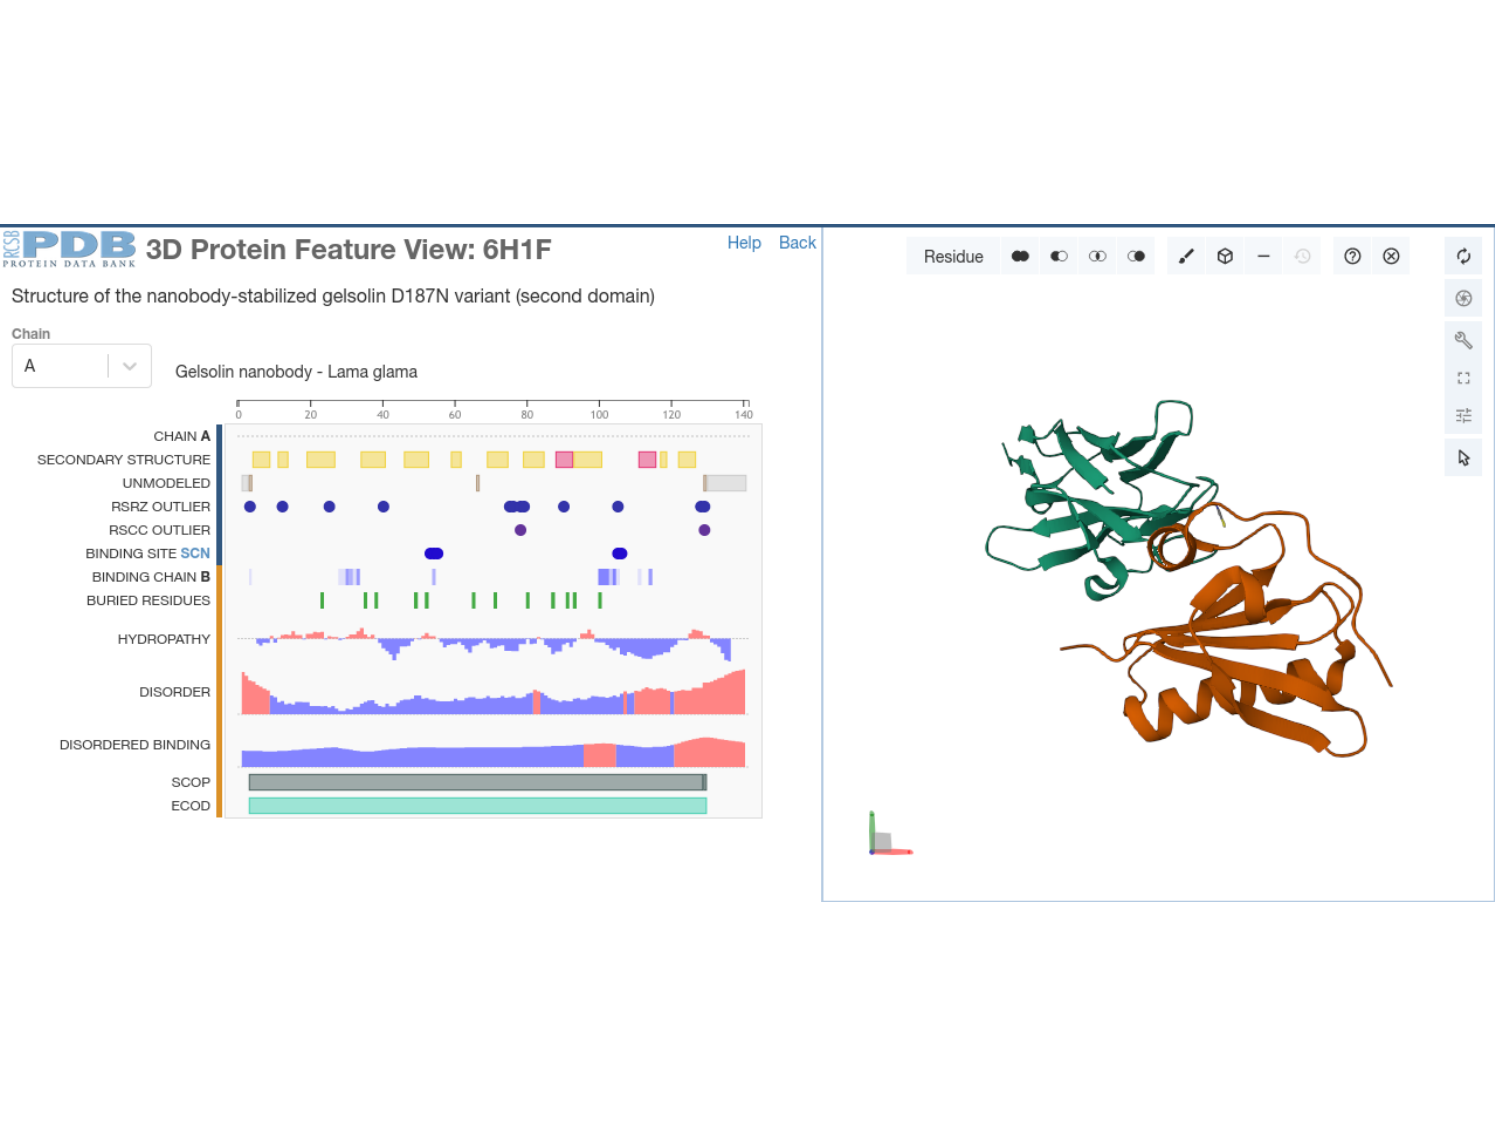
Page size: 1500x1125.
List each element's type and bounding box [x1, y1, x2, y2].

picture [0, 224, 1496, 902]
